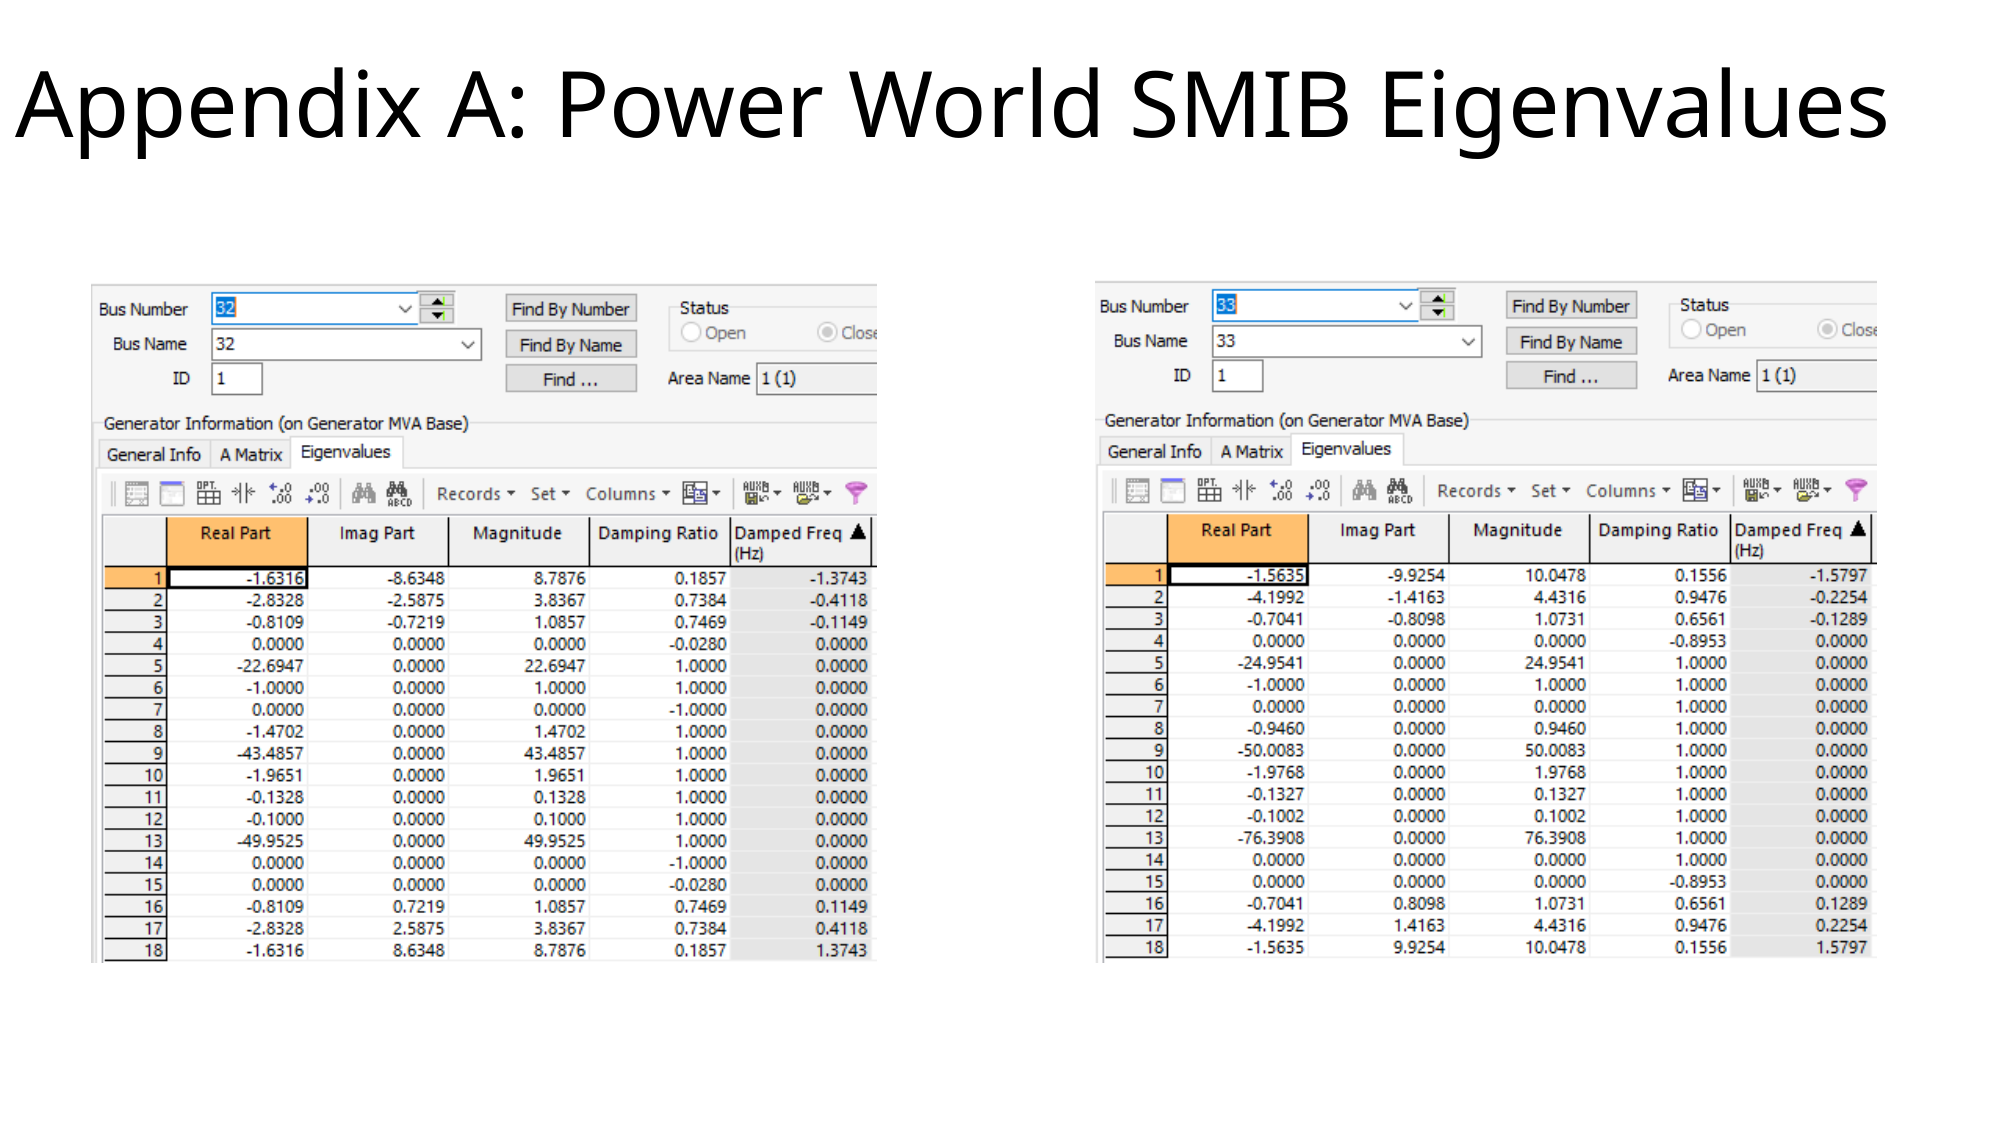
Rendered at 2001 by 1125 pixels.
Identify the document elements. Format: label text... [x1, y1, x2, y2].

picture [91, 283, 877, 963]
picture [1095, 280, 1877, 963]
title Appendix A: Power World SMIB Eigenvalues [0, 0, 2000, 217]
